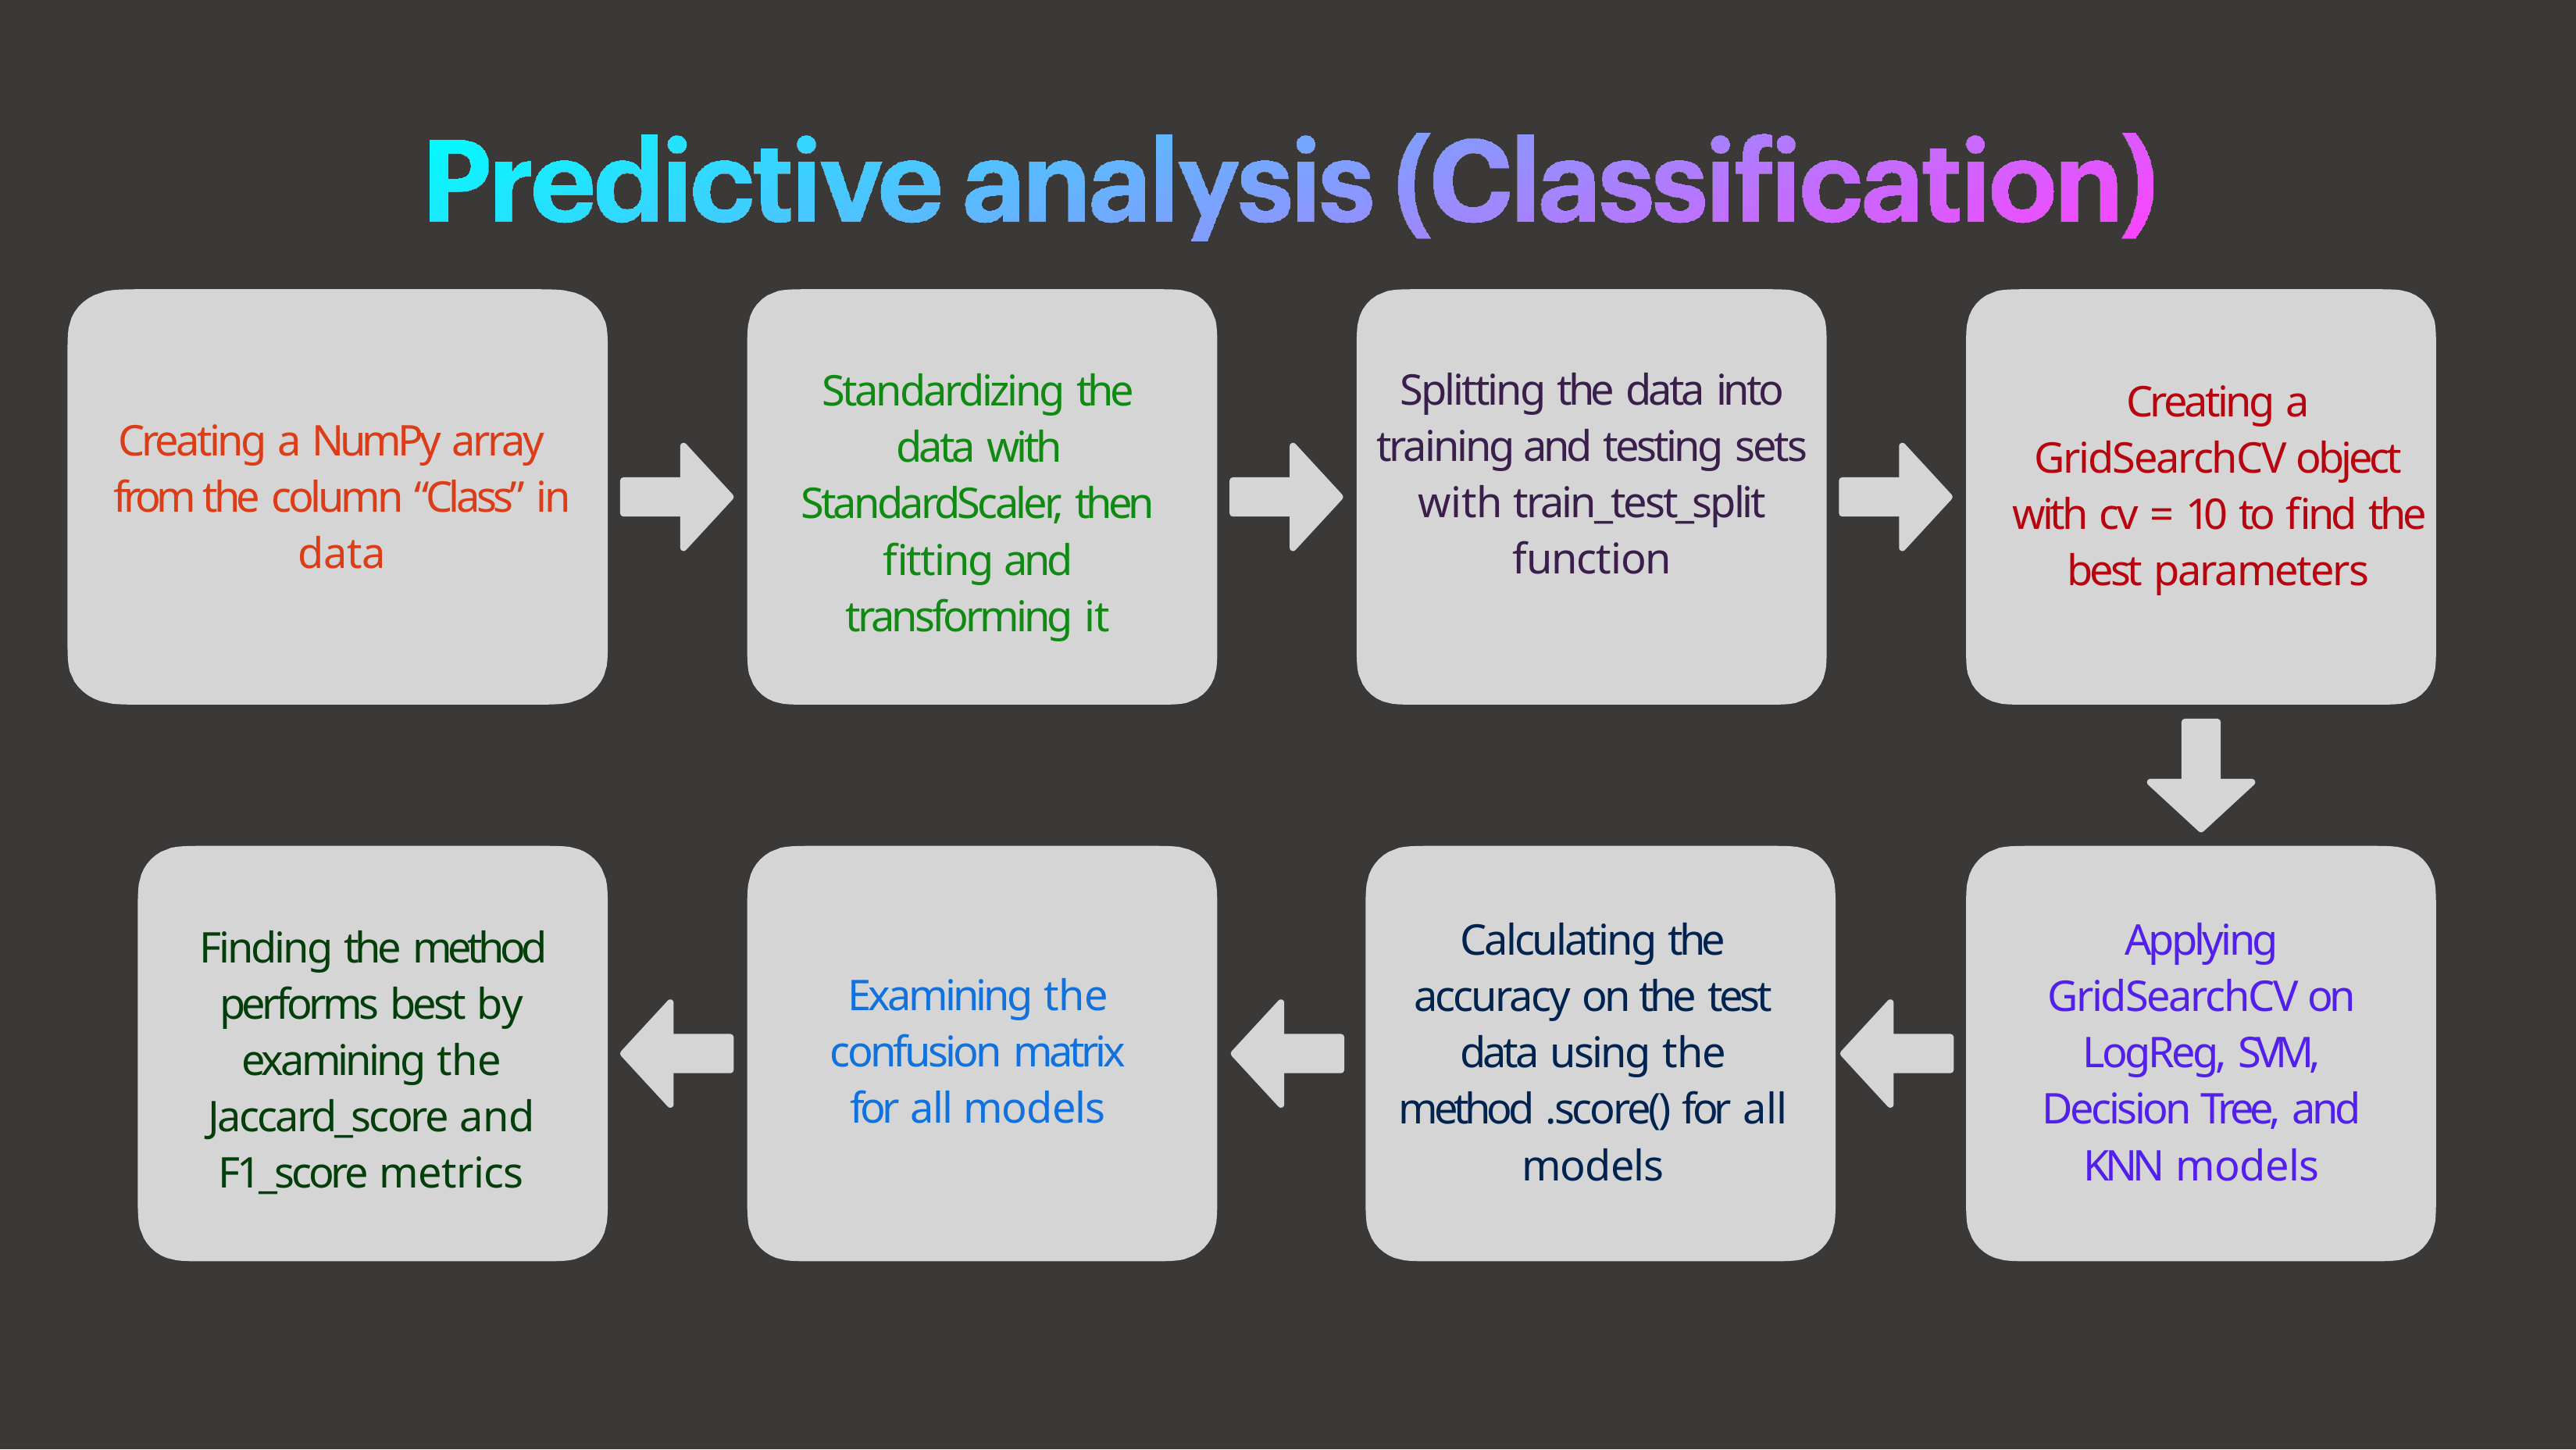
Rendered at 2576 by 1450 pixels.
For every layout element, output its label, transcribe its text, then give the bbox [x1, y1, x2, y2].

text_box [67, 289, 608, 705]
text_box Finding the method performs best by examining the Jaccard_score and F1_score metrics [156, 912, 585, 1197]
text_box [1356, 289, 1827, 705]
text_box Standardizing the data with StandardScaler, then fitting and transforming it [775, 356, 1180, 640]
text_box [1365, 845, 1836, 1262]
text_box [1839, 442, 1953, 552]
text_box [747, 289, 1218, 705]
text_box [1230, 999, 1345, 1109]
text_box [619, 999, 734, 1109]
text_box [1966, 289, 2436, 705]
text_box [619, 442, 734, 552]
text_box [2146, 718, 2256, 833]
text_box Splitting the data into training and testing sets with train_test_split function [1372, 355, 1811, 583]
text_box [1229, 442, 1343, 552]
text_box [1966, 845, 2436, 1262]
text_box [1839, 999, 1954, 1109]
text_box [747, 845, 1218, 1262]
text_box Creating a NumPy array from the column “Class” in data [86, 406, 576, 577]
text_box Calculating the accuracy on the test data using the method .score() for all models [1388, 905, 1797, 1189]
text_box Applying GridSearchCV on LogReg, SVM, Decision Tree, and KNN models [2013, 905, 2389, 1189]
text_box Creating a GridSearchCV object with cv = 10 to find the best parameters [2003, 367, 2432, 595]
text_box [137, 845, 608, 1262]
text_box Examining the confusion matrix for all models [810, 961, 1145, 1132]
picture [430, 133, 2153, 241]
